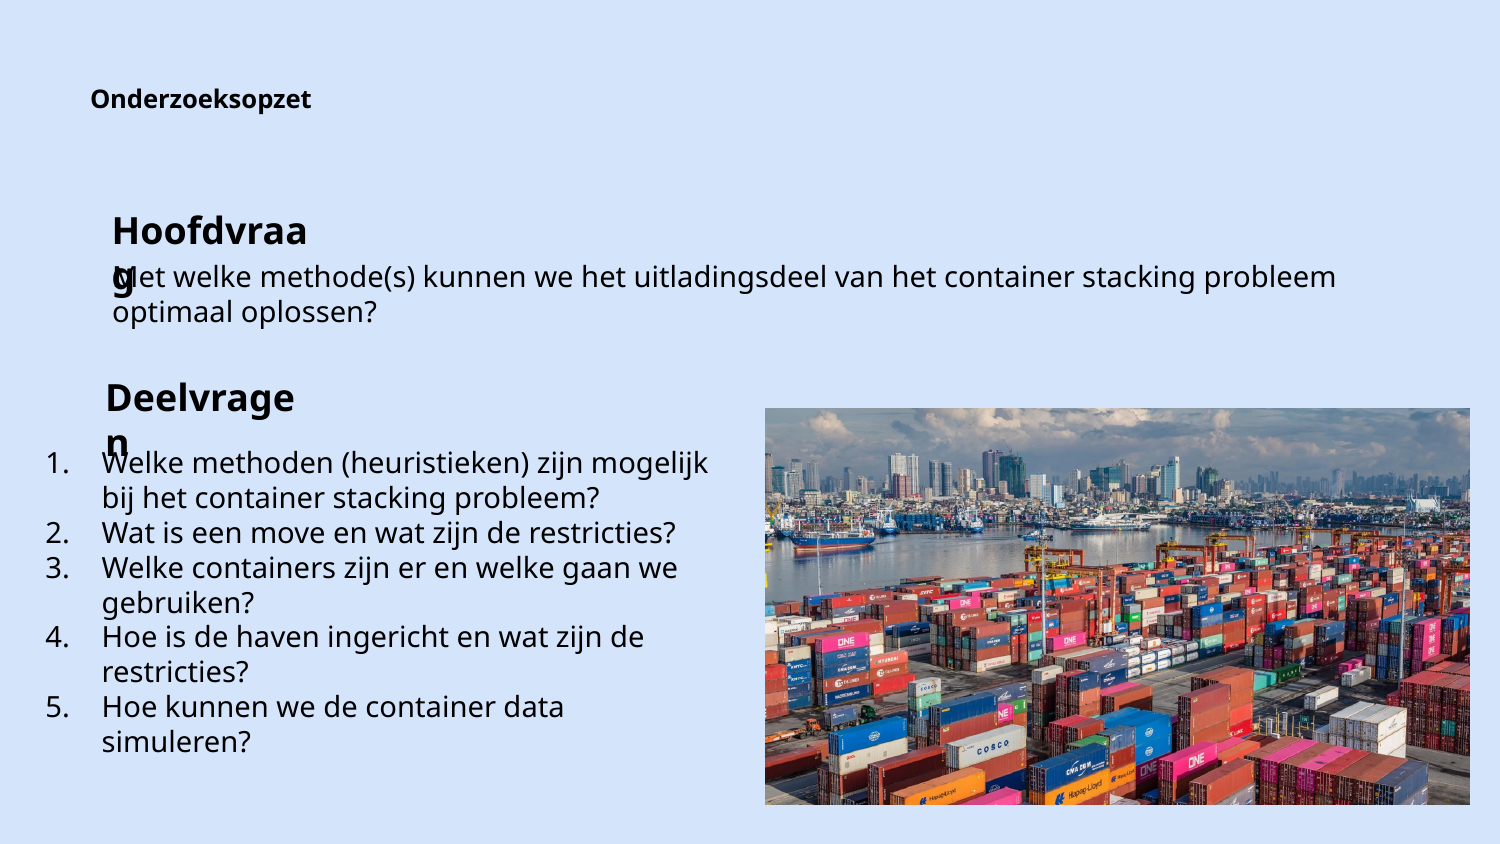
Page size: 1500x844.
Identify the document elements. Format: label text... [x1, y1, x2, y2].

title Onderzoeksopzet [75, 67, 1425, 129]
text_box Met welke methode(s) kunnen we het uitladingsdeel van het container stacking probleem optimaal oplossen? [96, 251, 1435, 337]
text_box Welke methoden (heuristieken) zijn mogelijk bij het container stacking probleem? ​ Wat is een move en wat zijn de restricties? ​ Welke containers zijn er en welke gaan we gebruiken?​ Hoe is de haven ingericht en wat zijn de restricties?​ Hoe kunnen we de container data simuleren? ​ [30, 436, 735, 767]
text_box Deelvragen [90, 366, 334, 471]
picture [765, 408, 1470, 805]
text_box Hoofdvraag [96, 199, 341, 305]
